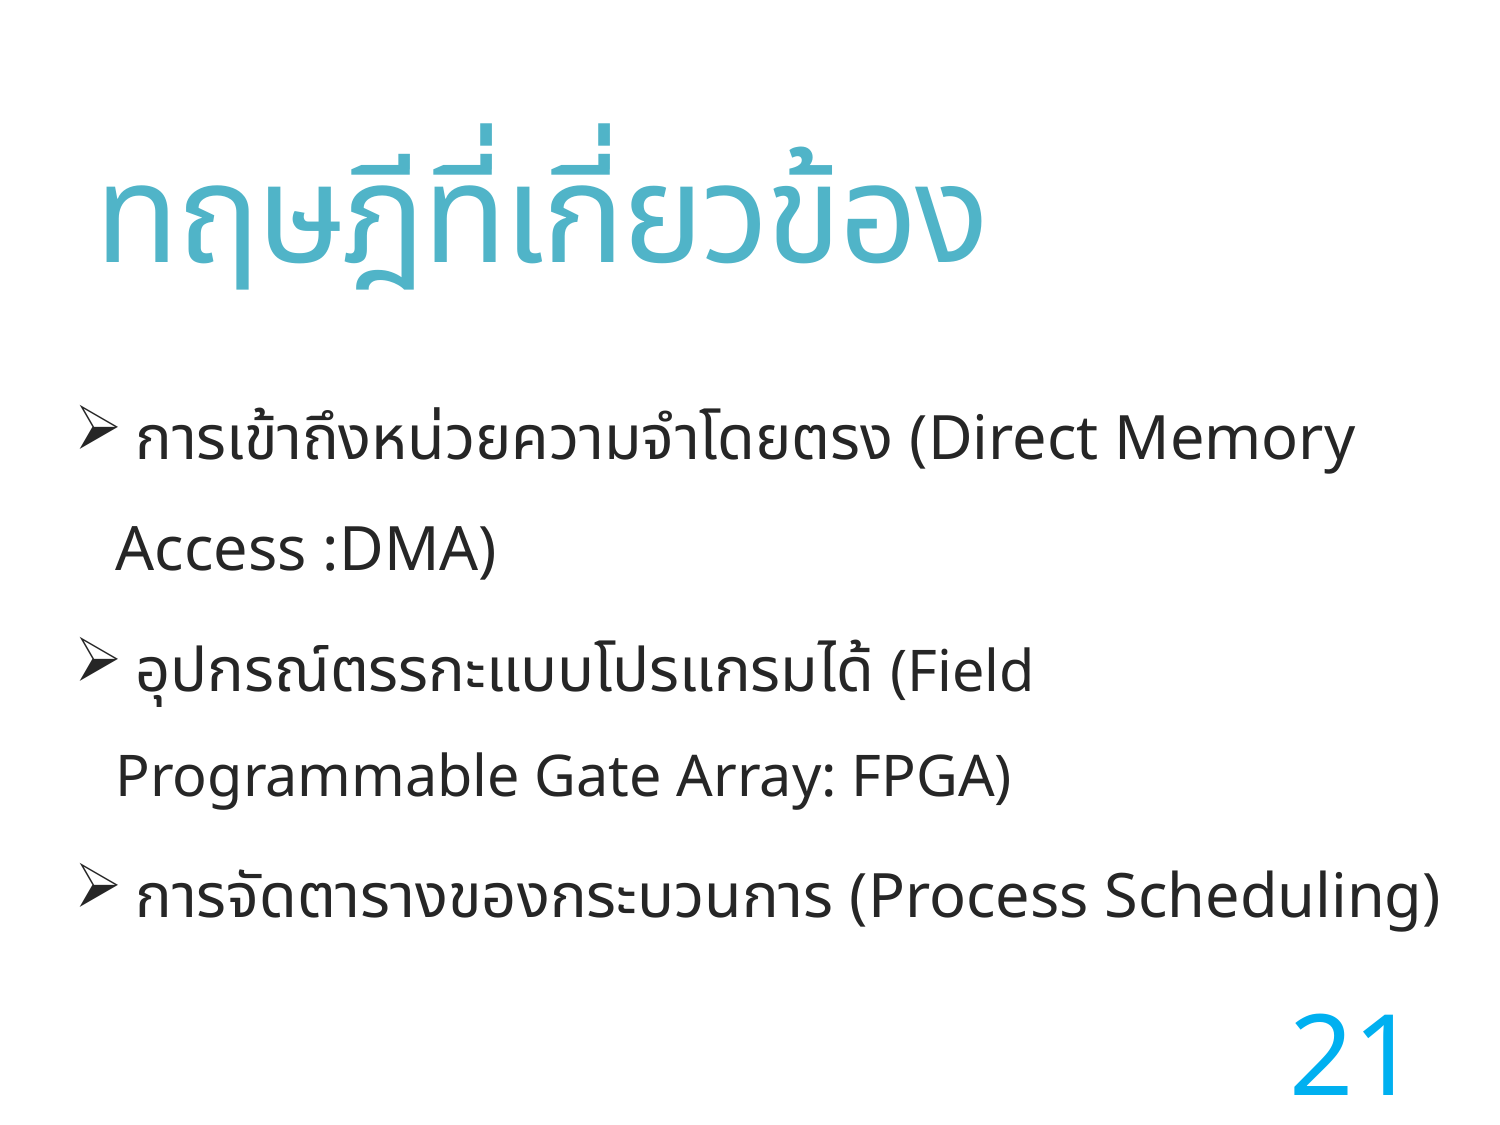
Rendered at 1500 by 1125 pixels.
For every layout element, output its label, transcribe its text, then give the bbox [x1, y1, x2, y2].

list การเข้าถึงหน่วยความจำโดยตรง (Direct Memory Access :DMA) อุปกรณ์ตรรกะแบบโปรแกรมได้ (Field Programmable Gate Array: FPGA) การจัดตารางของกระบวนการ (Process Scheduling) [59, 353, 1462, 972]
slide_number 21 [1073, 895, 1433, 1125]
title ทฤษฎีที่เกี่ยวข้อง [80, 81, 1407, 353]
